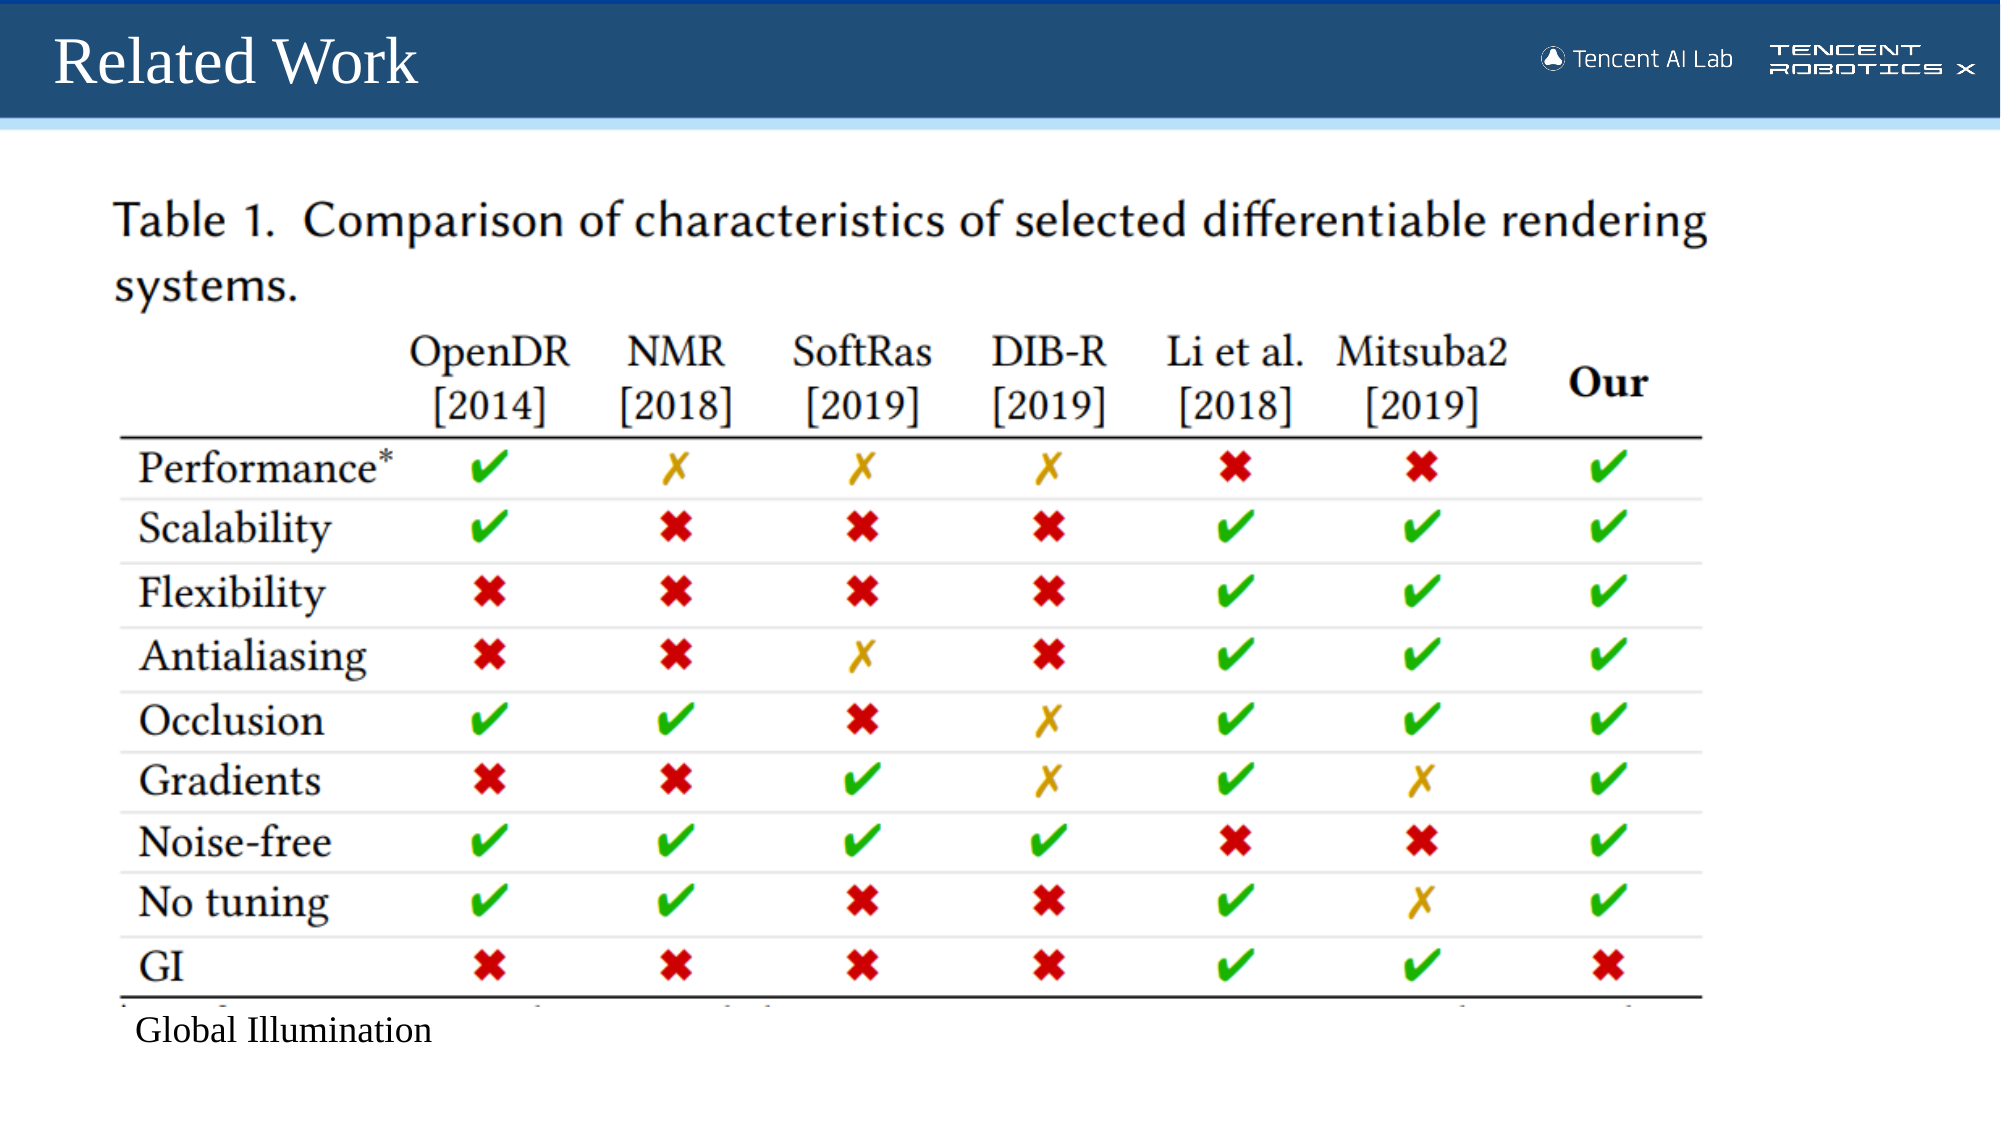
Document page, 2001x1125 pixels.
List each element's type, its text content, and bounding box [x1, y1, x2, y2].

text_box Related Work [38, 9, 435, 105]
picture [1764, 39, 1982, 80]
text_box Global Illumination [120, 1007, 685, 1058]
picture [1541, 46, 1732, 71]
picture [0, 0, 2000, 4]
picture [89, 157, 1733, 1007]
picture [0, 117, 2000, 133]
